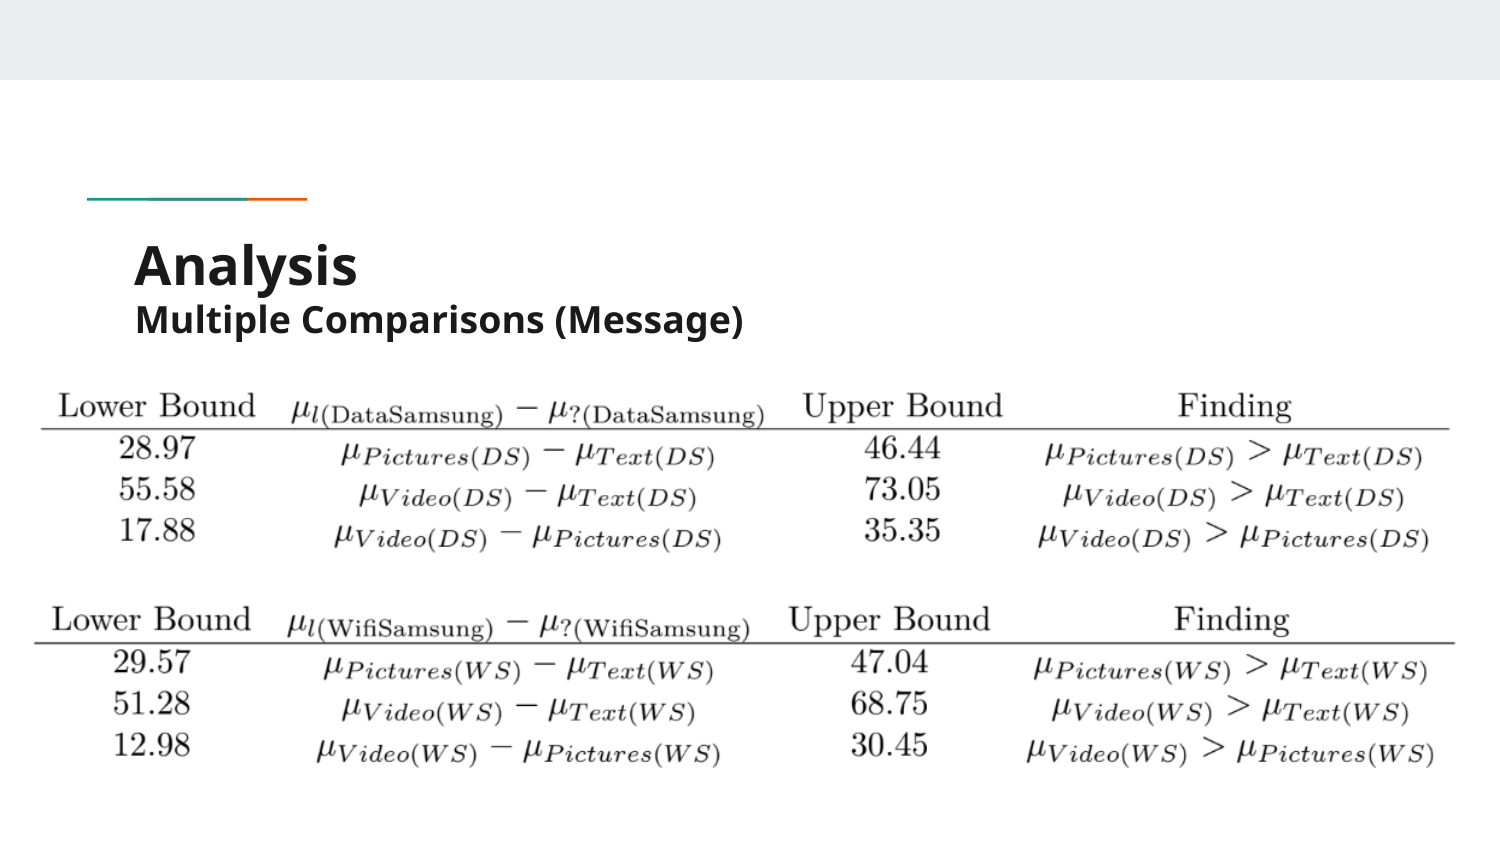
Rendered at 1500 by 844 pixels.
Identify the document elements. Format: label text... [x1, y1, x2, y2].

picture [24, 590, 1476, 775]
picture [24, 379, 1476, 566]
title Analysis Multiple Comparisons (Message) [119, 216, 1381, 362]
